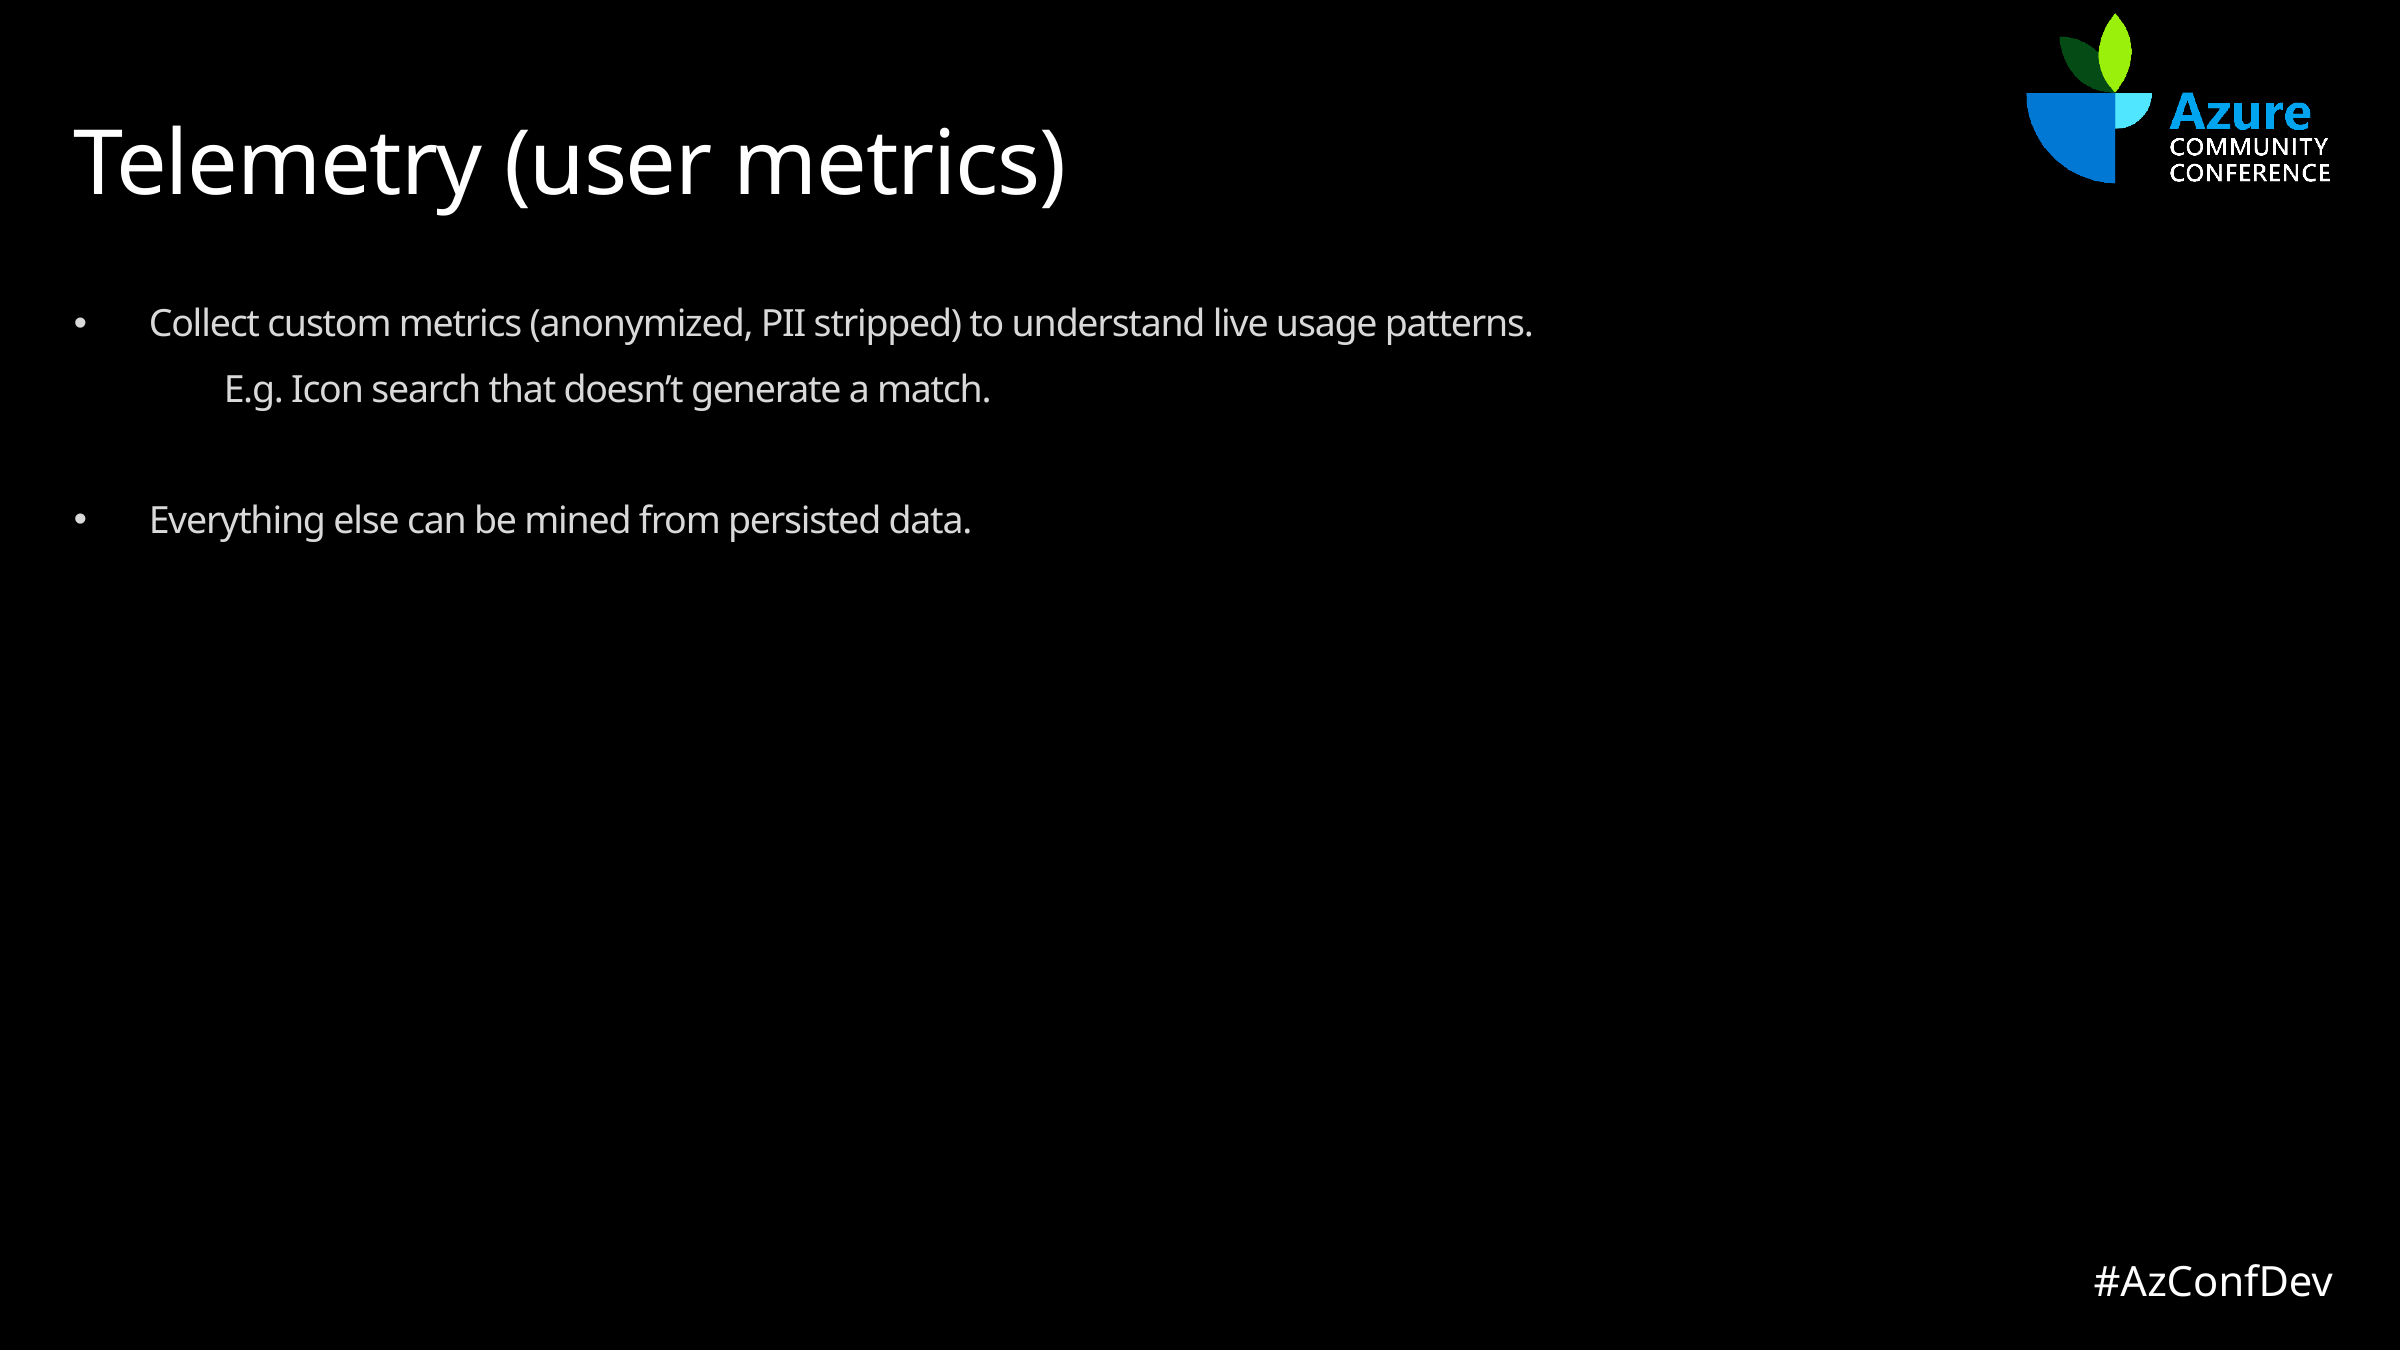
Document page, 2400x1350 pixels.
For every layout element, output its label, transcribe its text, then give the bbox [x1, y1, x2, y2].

title Telemetry (user metrics) [73, 116, 1874, 215]
text_box Collect custom metrics (anonymized, PII stripped) to understand live usage patterns. E.g. Icon search that doesn’t generate a match. Everything else can be mined from persisted data. [73, 304, 1874, 542]
picture [2020, 6, 2339, 192]
